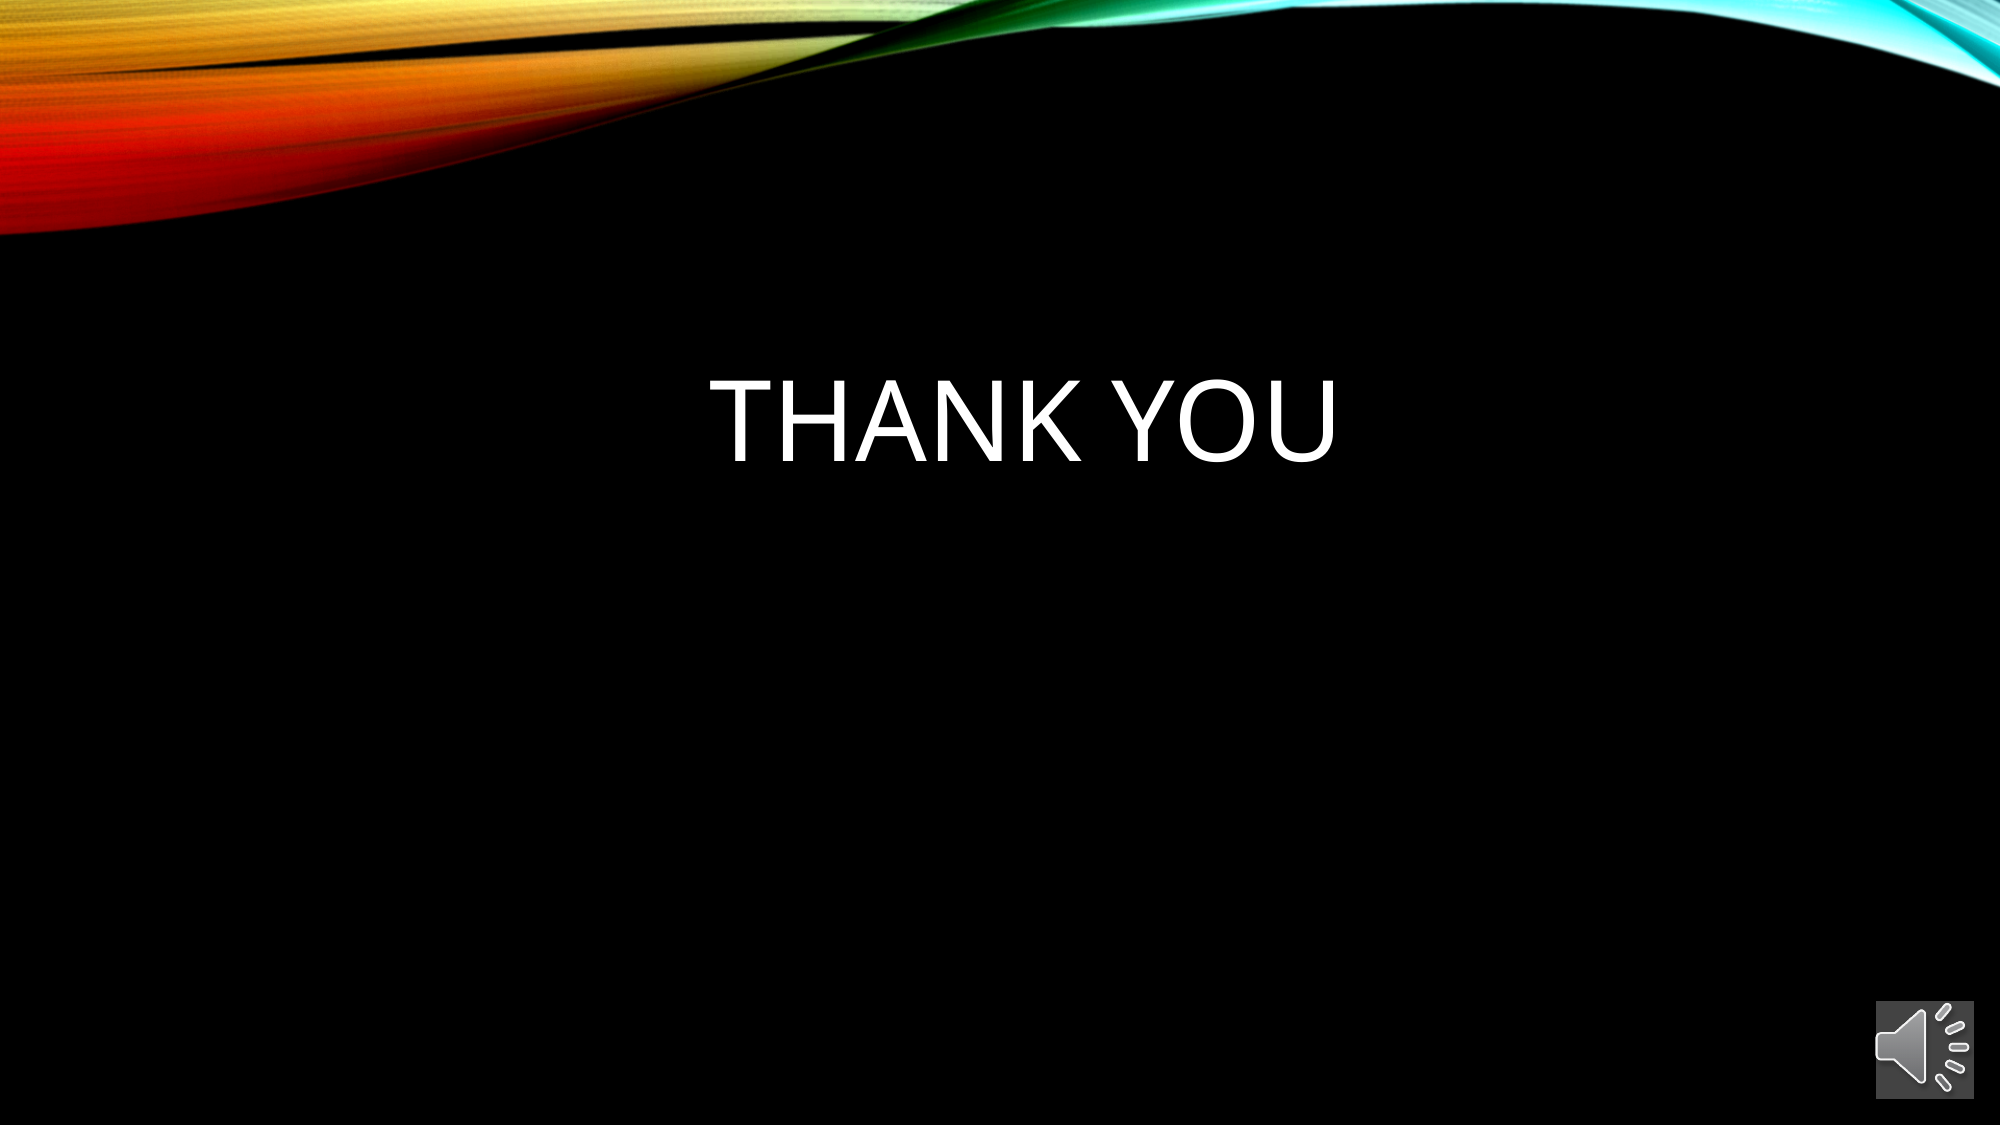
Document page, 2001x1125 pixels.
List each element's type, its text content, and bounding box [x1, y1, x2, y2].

title THANK YOU [320, 318, 1733, 531]
picture [0, 0, 2000, 237]
picture [1874, 999, 1976, 1101]
